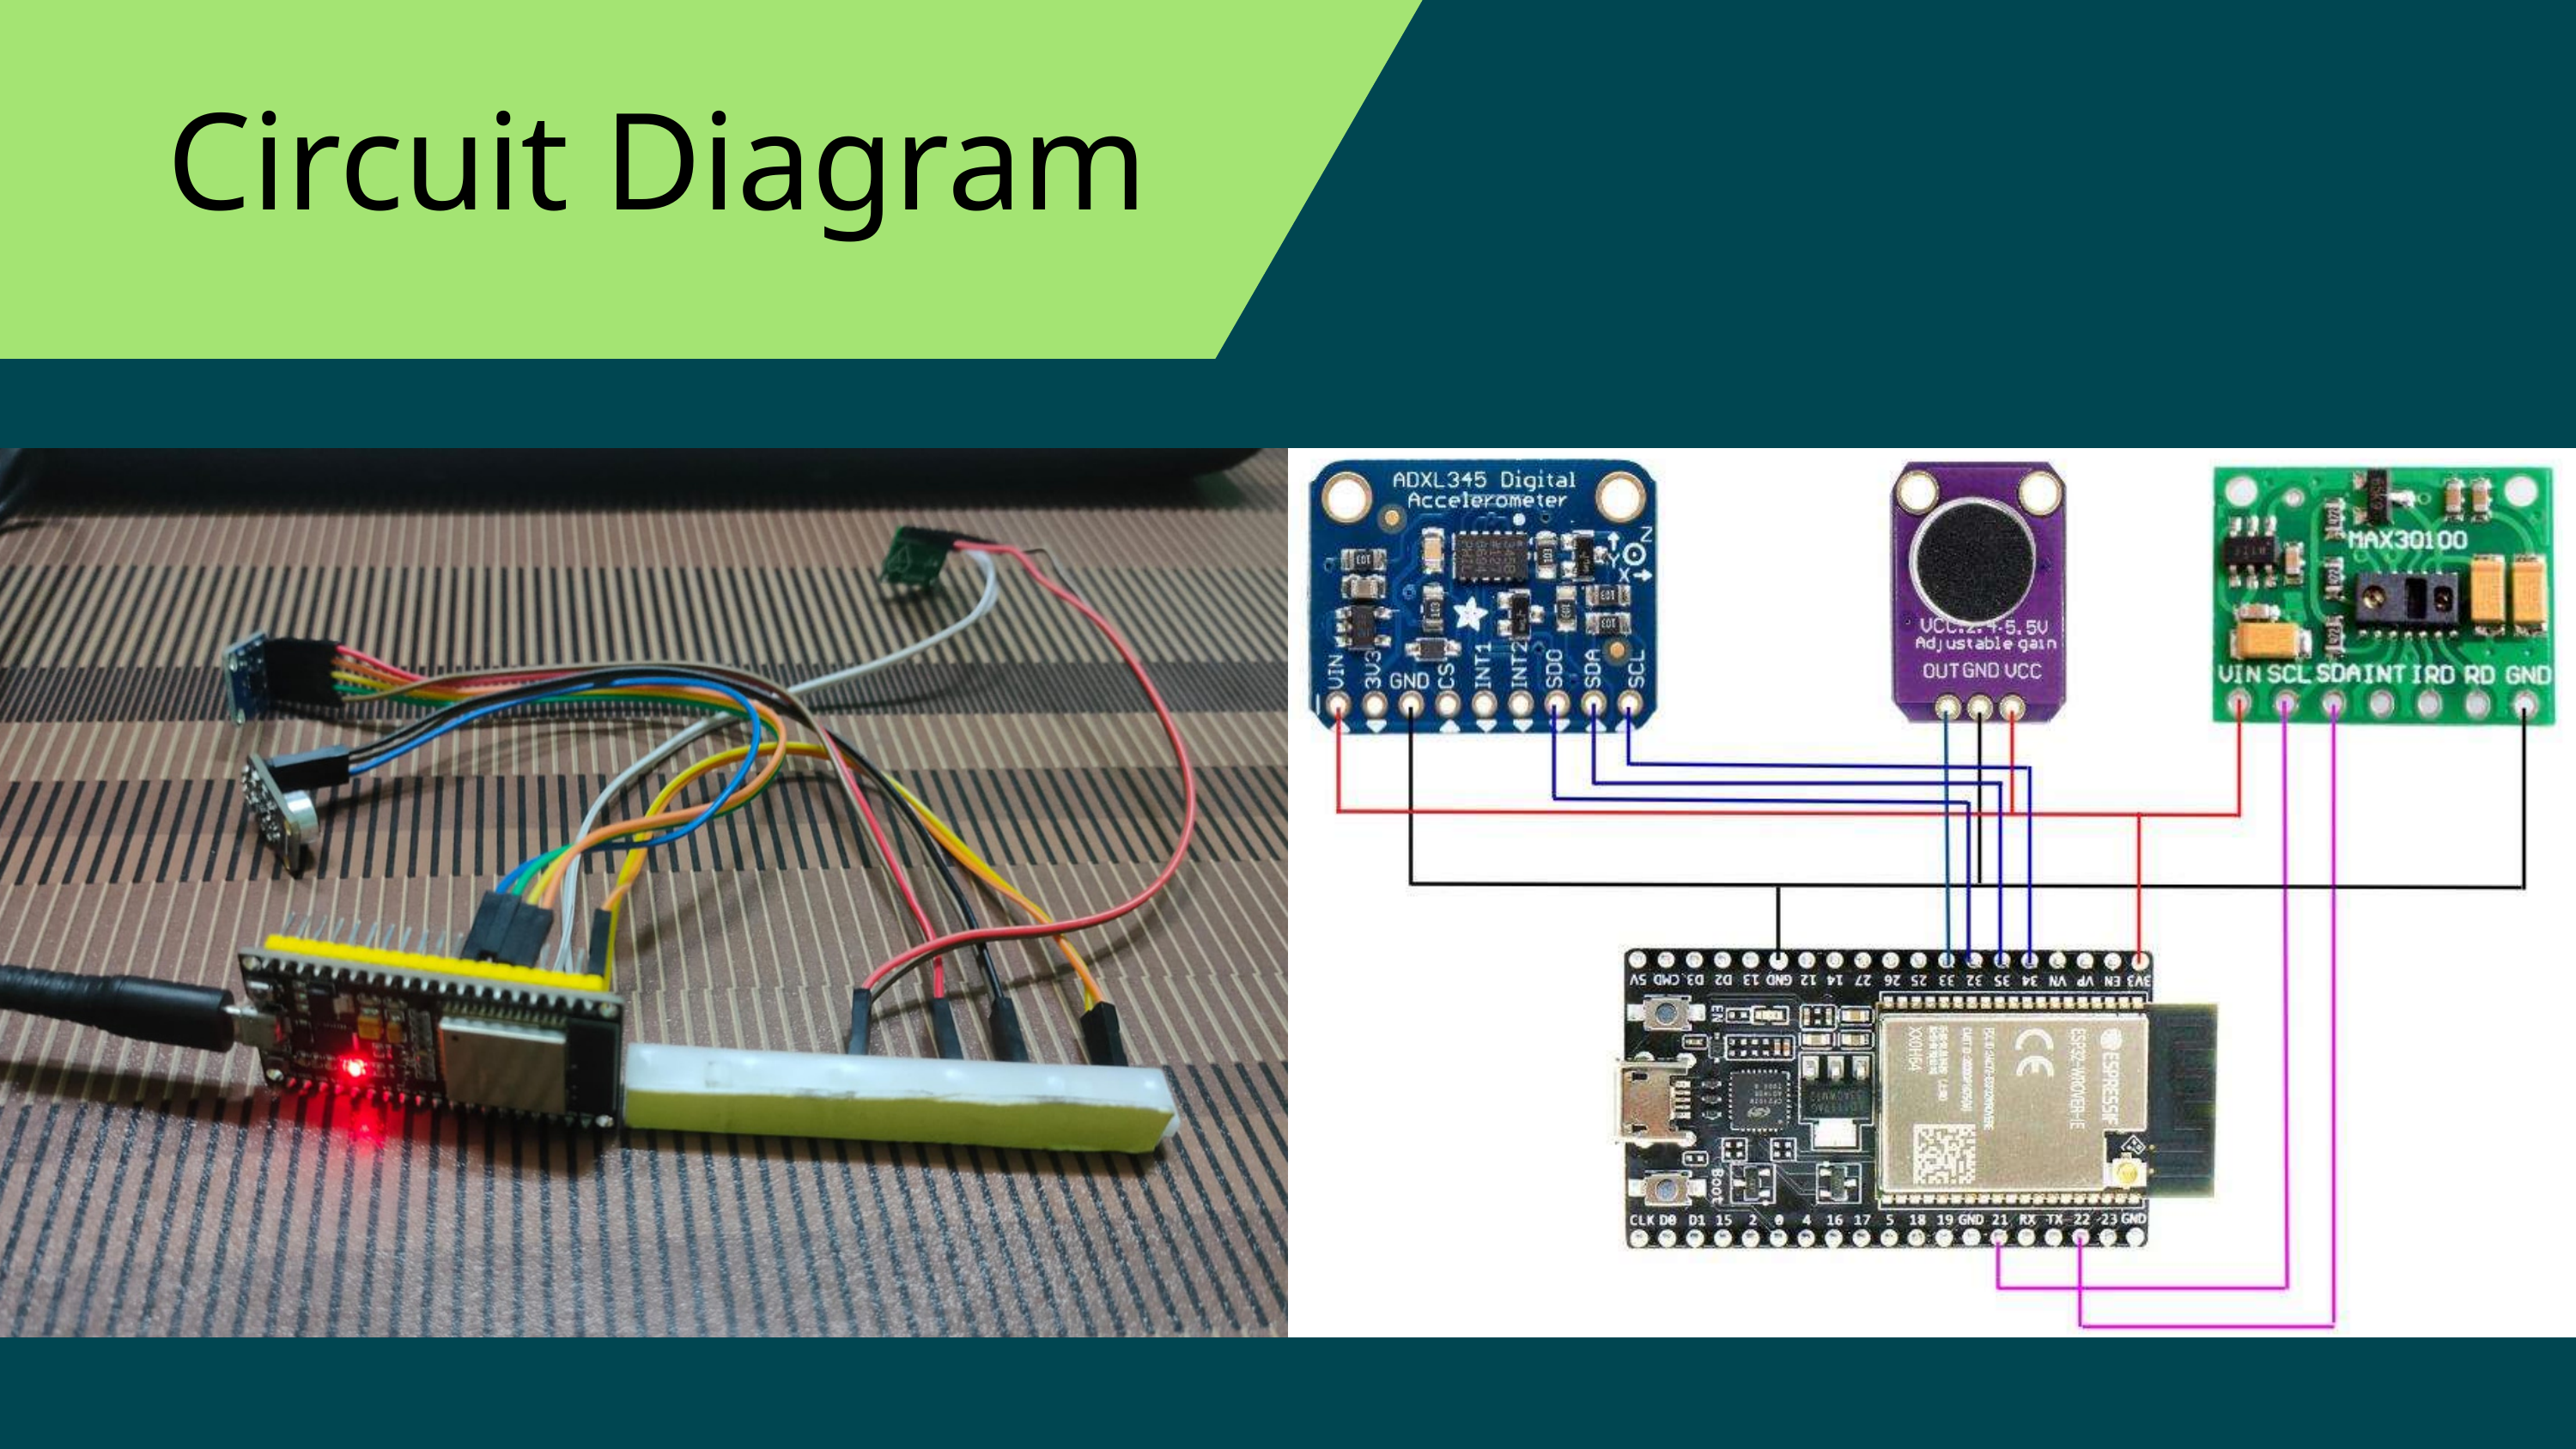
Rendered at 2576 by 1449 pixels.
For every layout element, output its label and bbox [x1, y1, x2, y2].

text_box [1288, 448, 2576, 1337]
text_box [0, 0, 1469, 360]
text_box [0, 448, 1288, 1337]
